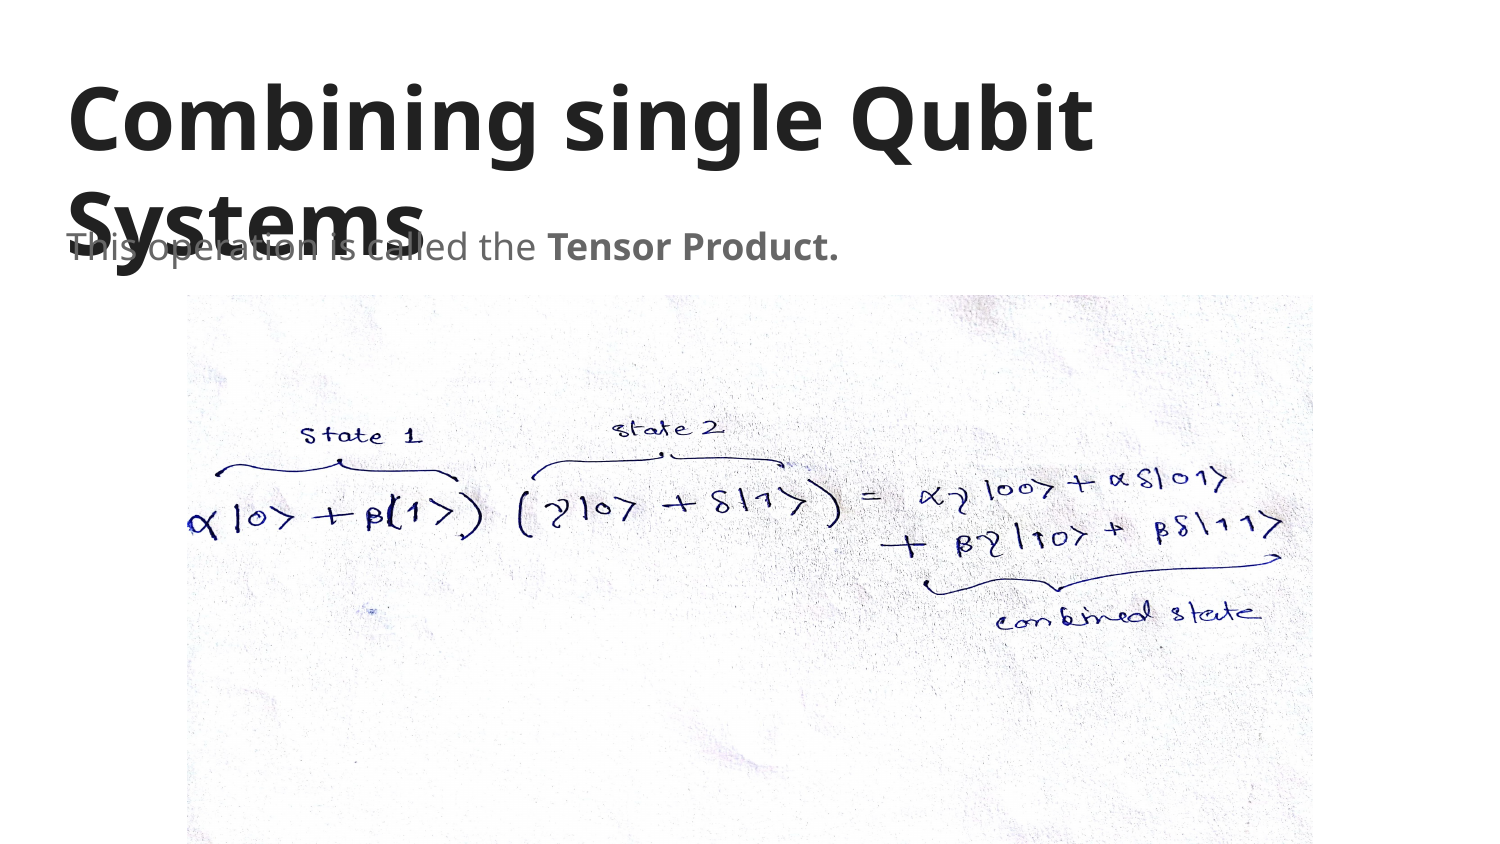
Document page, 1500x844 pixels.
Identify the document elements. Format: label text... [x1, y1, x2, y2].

list This operation is called the Tensor Product. [51, 201, 1449, 750]
picture [187, 295, 1313, 844]
title Combining single Qubit Systems [51, 48, 1449, 180]
